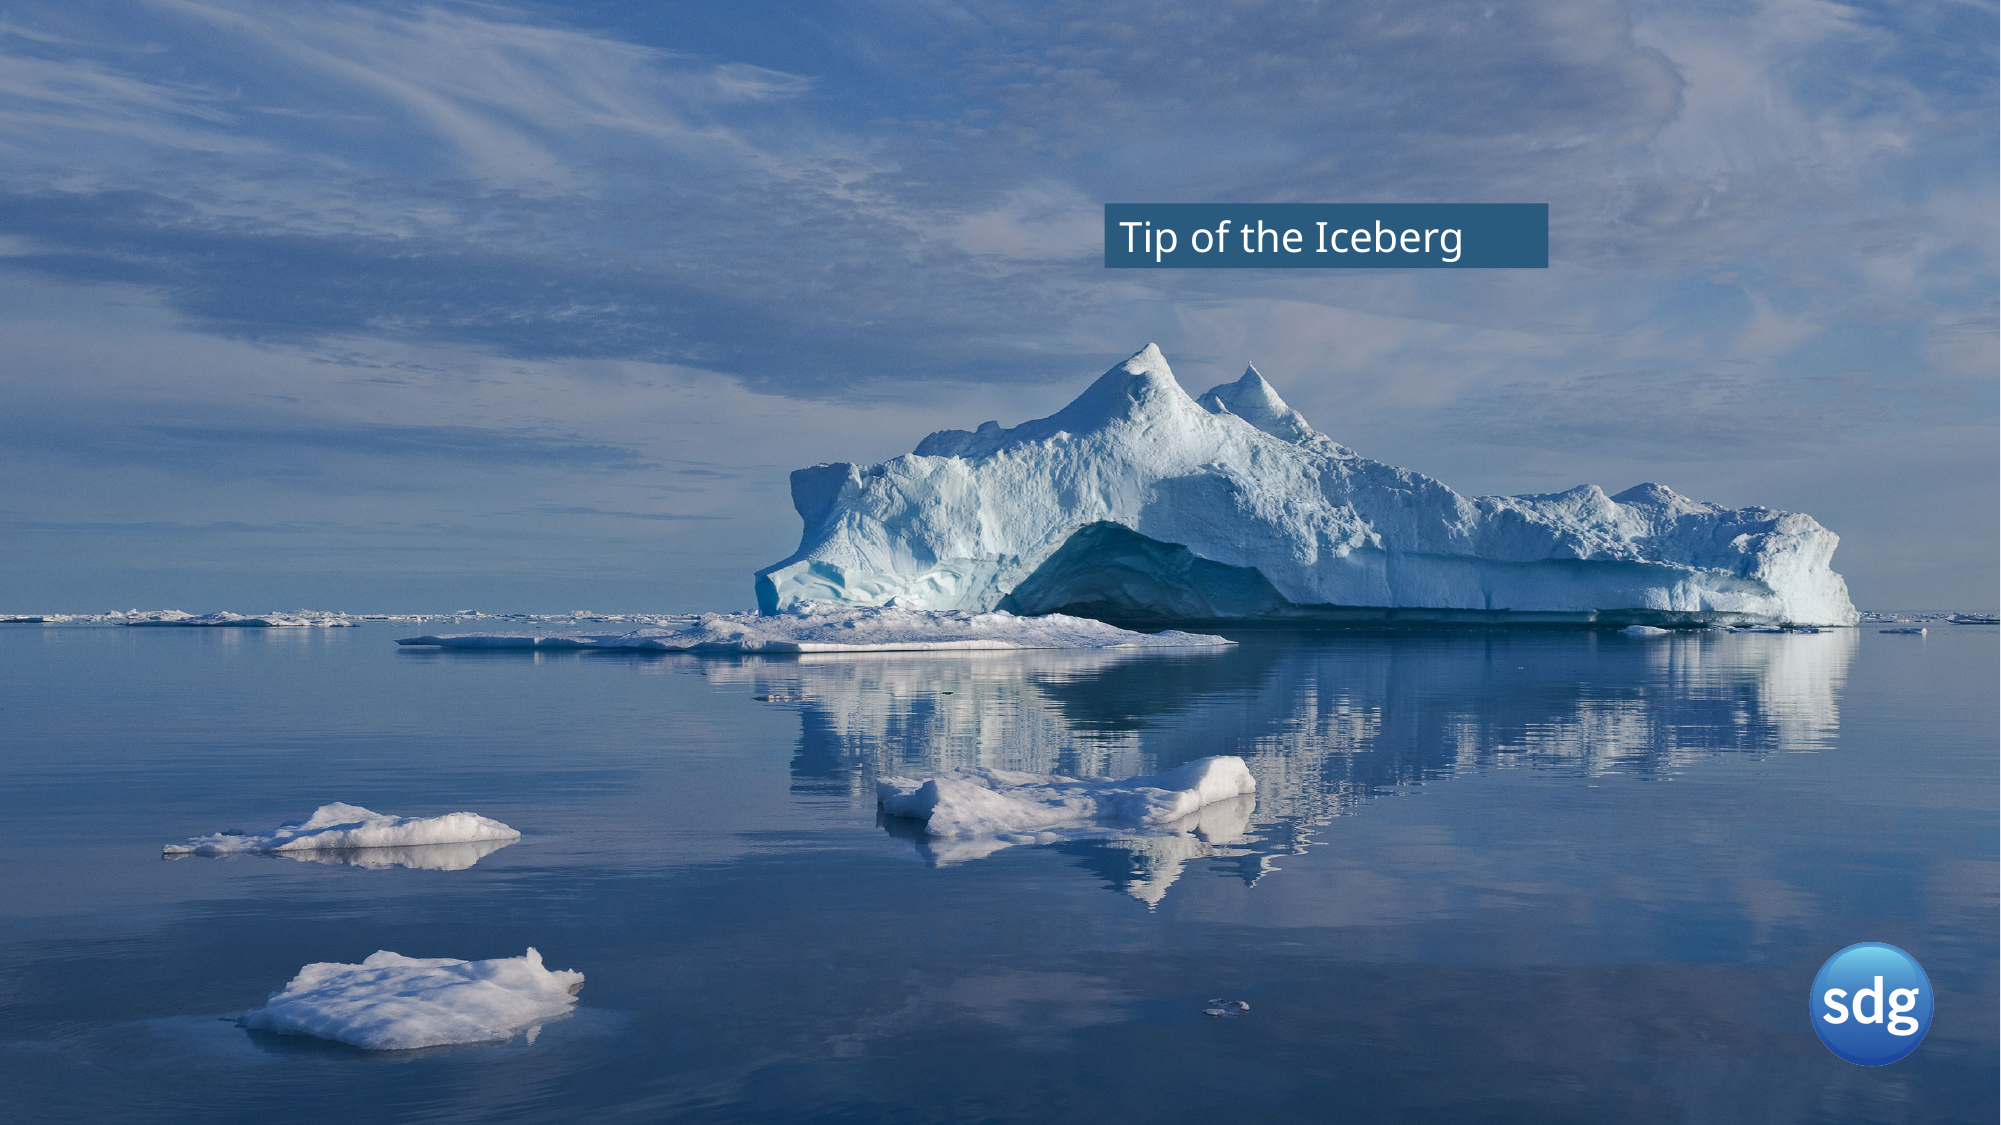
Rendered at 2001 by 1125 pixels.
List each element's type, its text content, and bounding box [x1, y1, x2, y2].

picture [0, 0, 2001, 1125]
text_box Tip of the Iceberg [1104, 203, 1549, 269]
